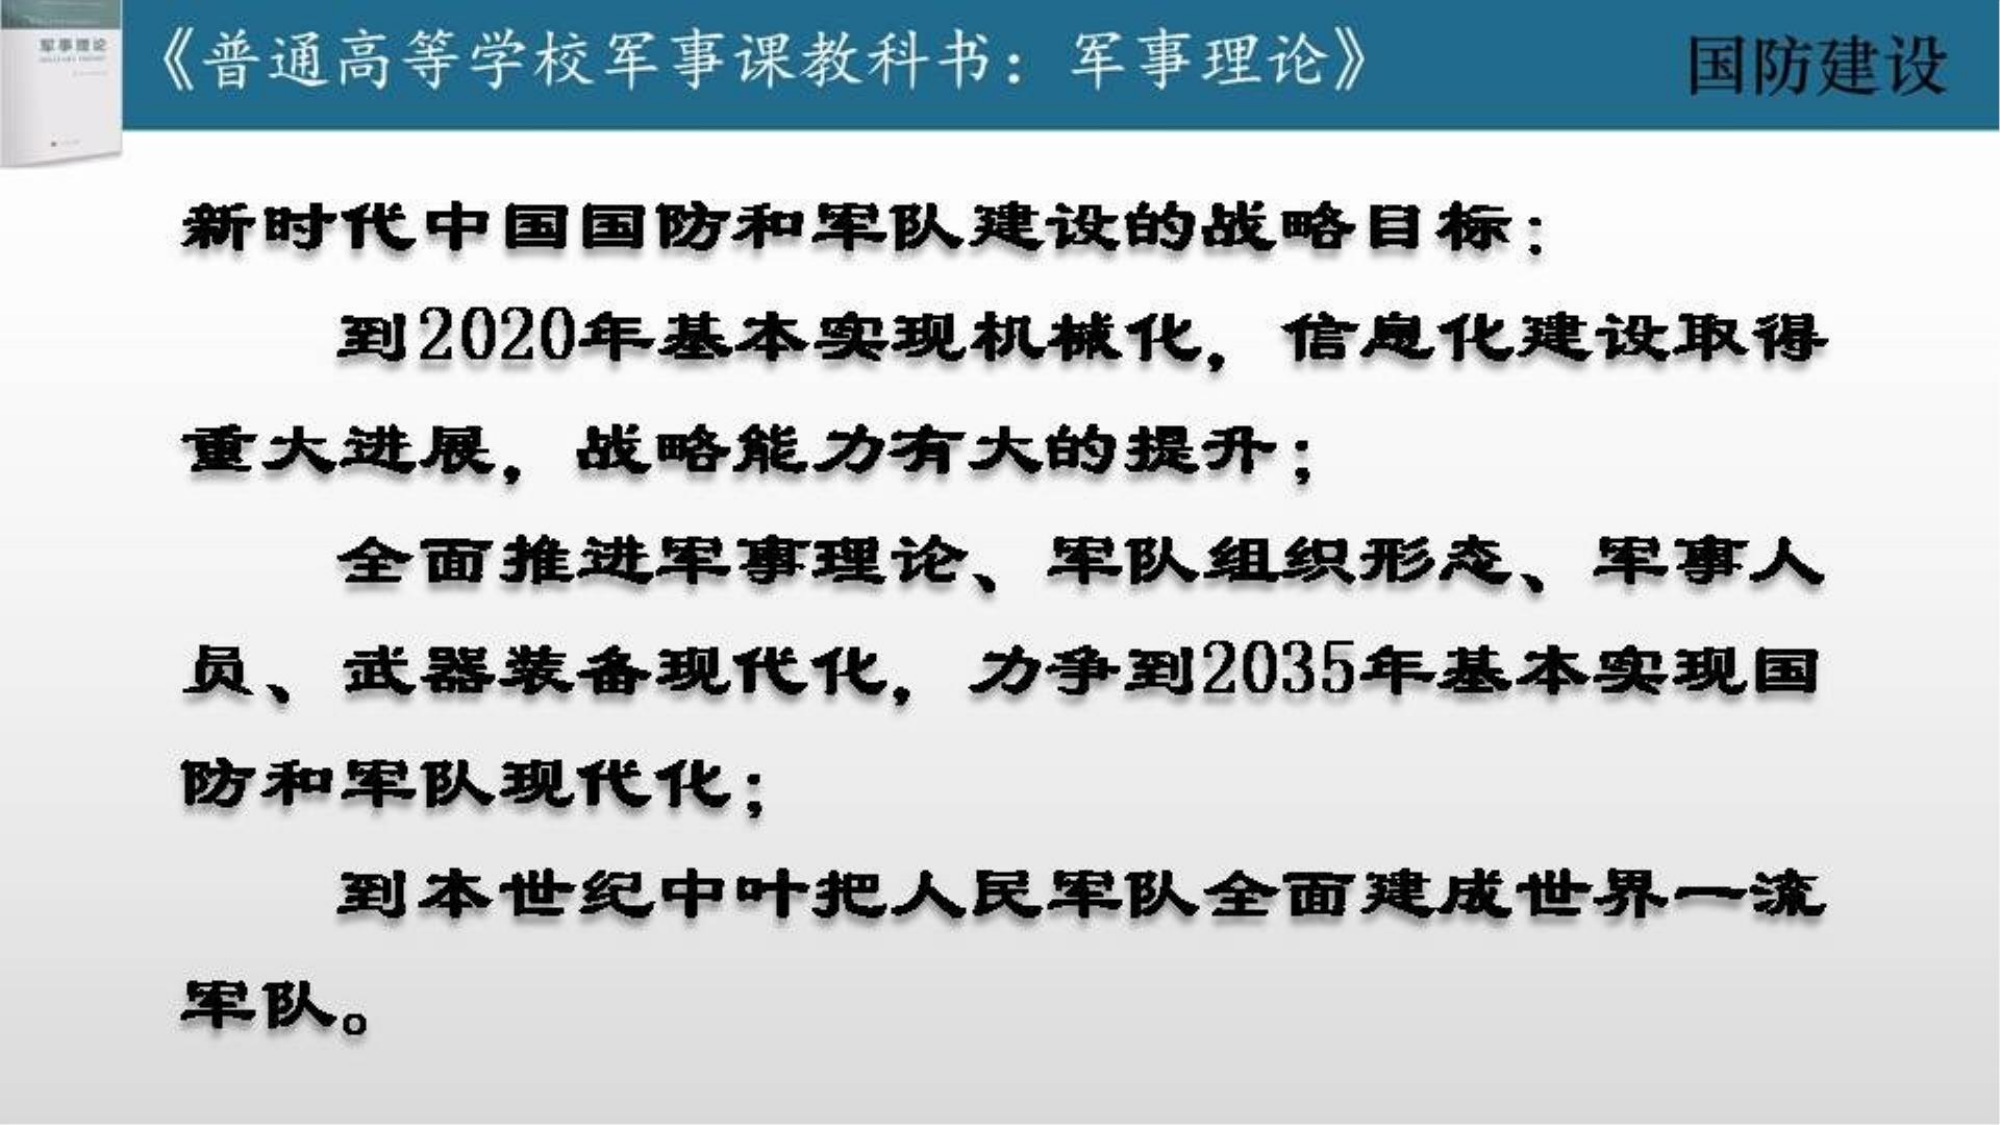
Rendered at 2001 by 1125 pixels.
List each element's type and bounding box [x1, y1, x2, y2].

text_box [0, 0, 2000, 1125]
